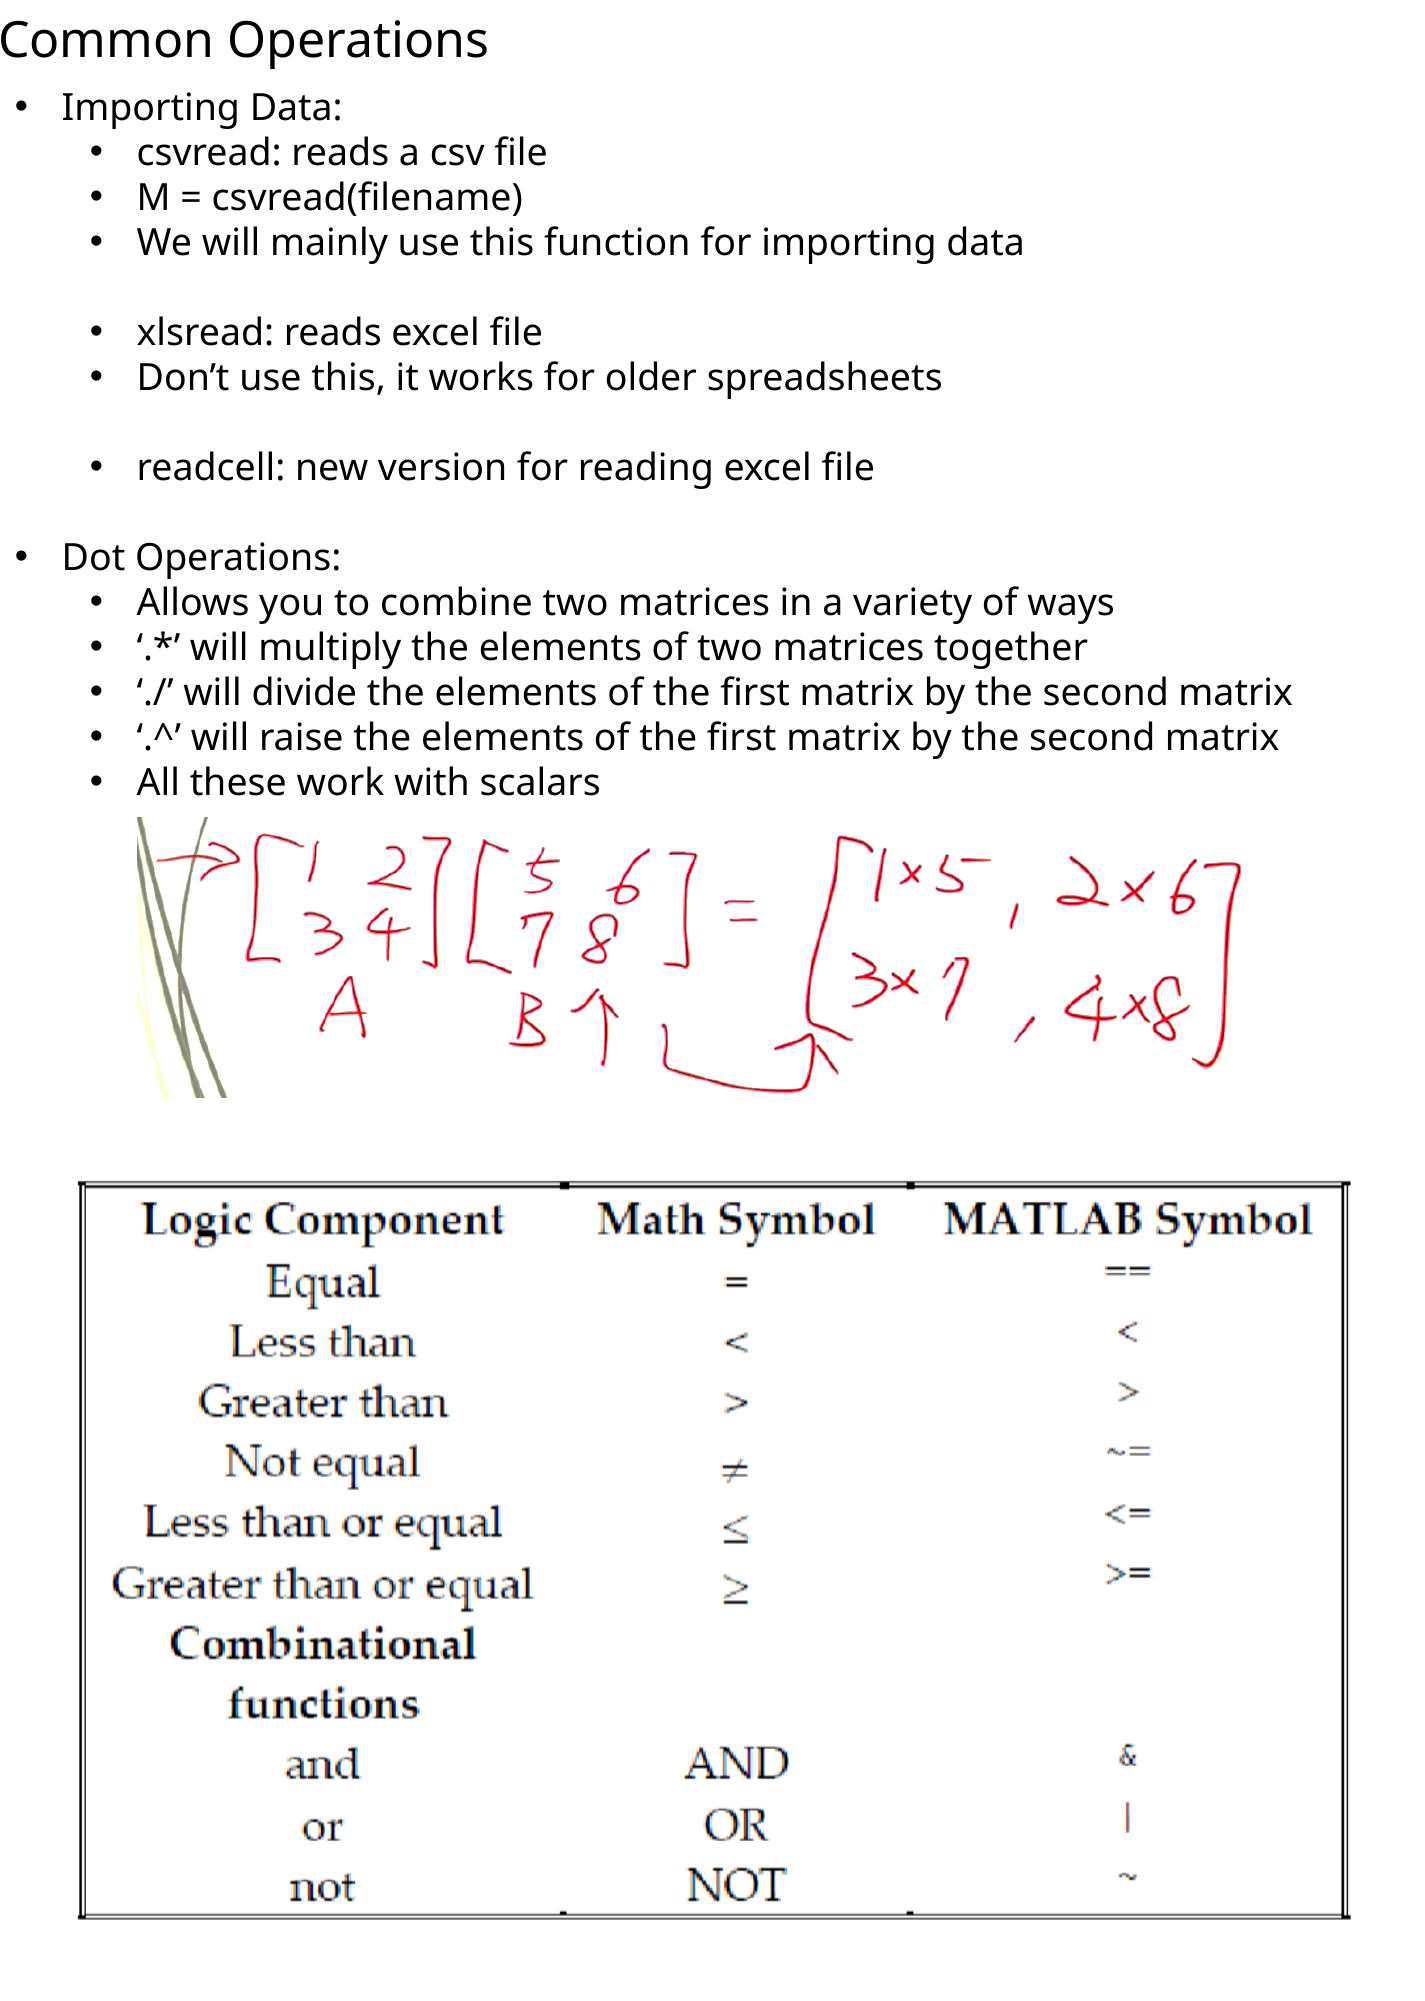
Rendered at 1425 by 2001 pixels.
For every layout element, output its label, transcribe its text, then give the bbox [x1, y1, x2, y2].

picture [64, 1171, 1360, 1925]
text_box Common Operations [0, 0, 505, 75]
text_box Importing Data: csvread: reads a csv file M = csvread(filename) We will mainly use this function for importing data xlsread: reads excel file Don’t use this, it works for older spreadsheets readcell: new version for reading excel file Dot Operations: Allows you to combine two matrices in a variety of ways ‘.*’ will multiply the elements of two matrices together ‘./’ will divide the elements of the first matrix by the second matrix ‘.^’ will raise the elements of the first matrix by the second matrix All these work with scalars [0, 75, 1425, 811]
picture [137, 817, 1288, 1099]
